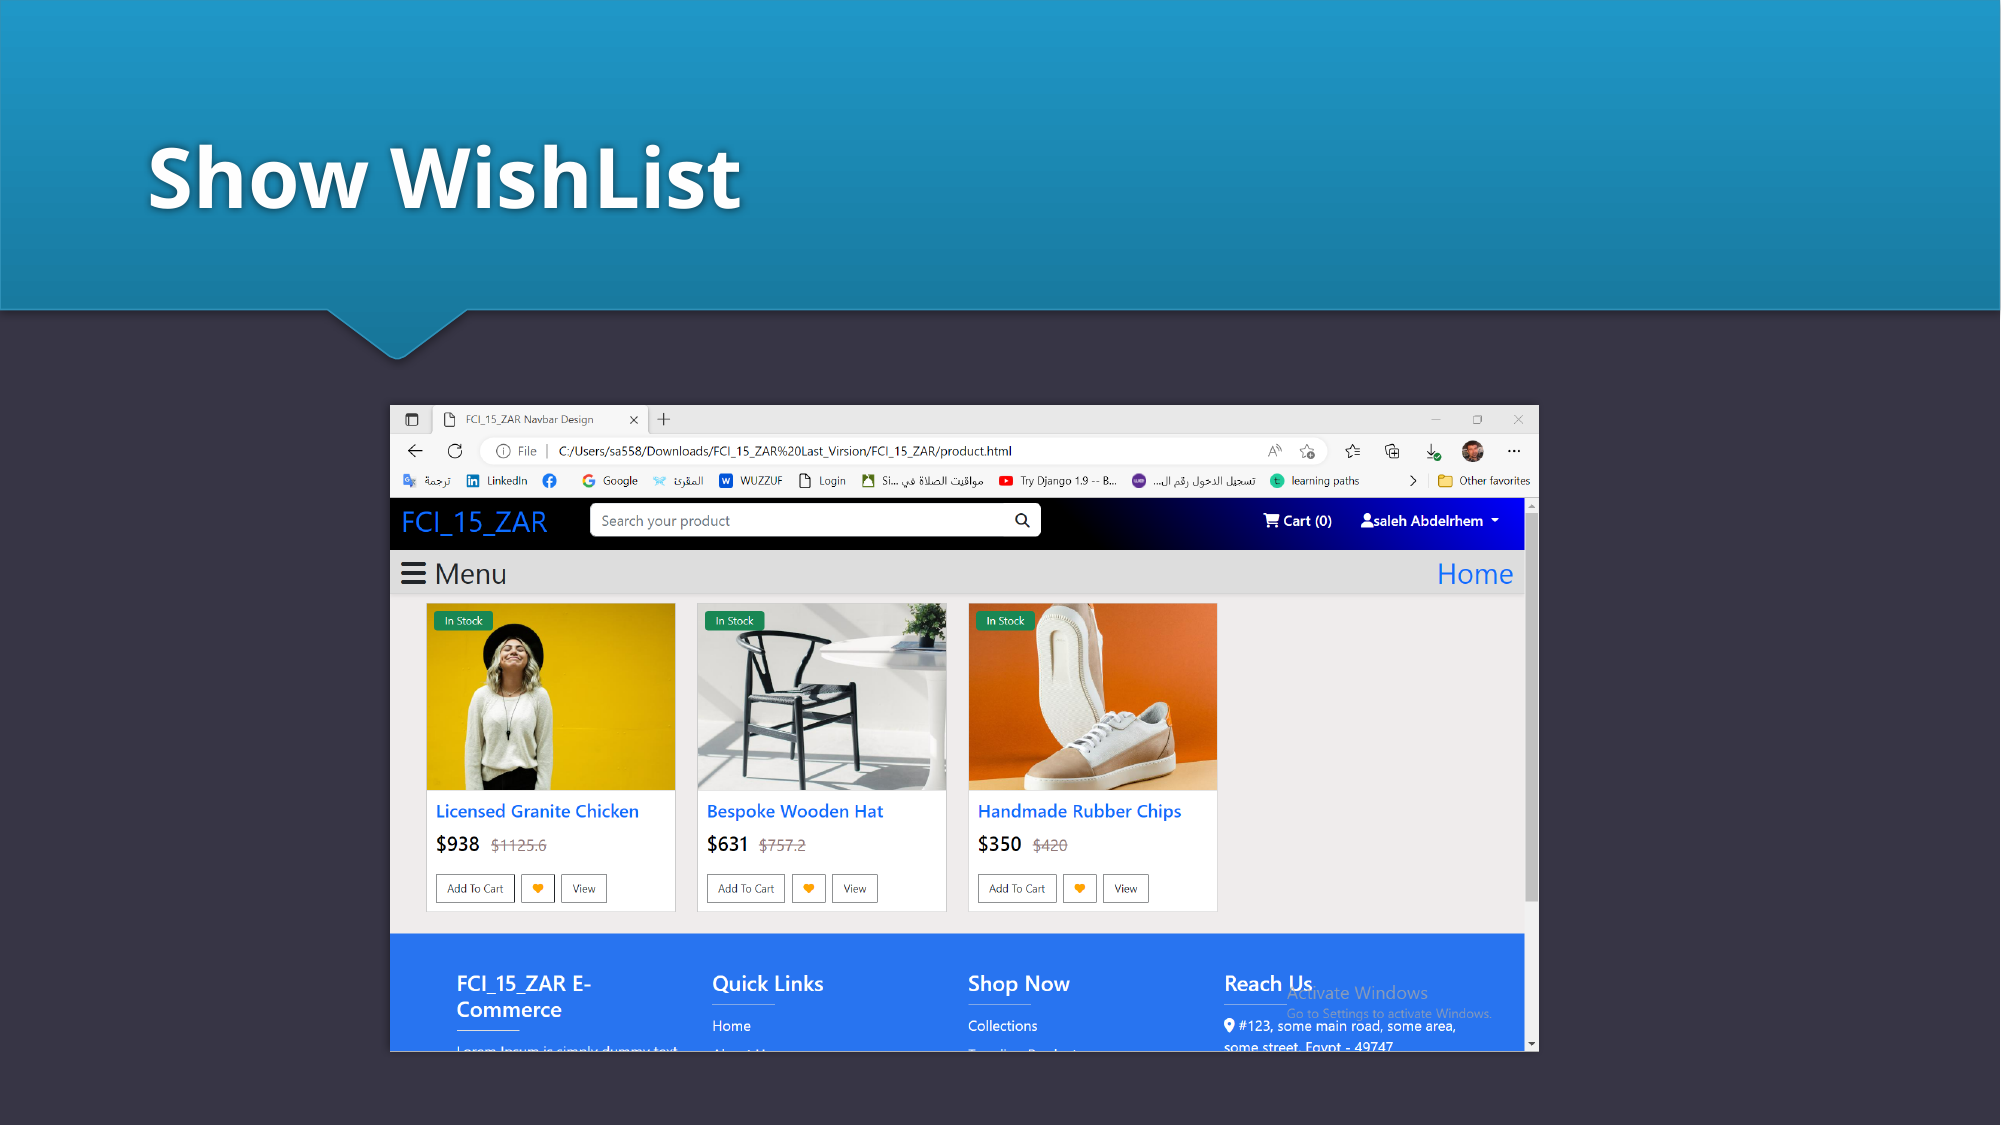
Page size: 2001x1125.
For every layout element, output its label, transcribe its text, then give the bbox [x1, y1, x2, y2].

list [389, 405, 1539, 1052]
title Show WishList [132, 73, 1868, 233]
